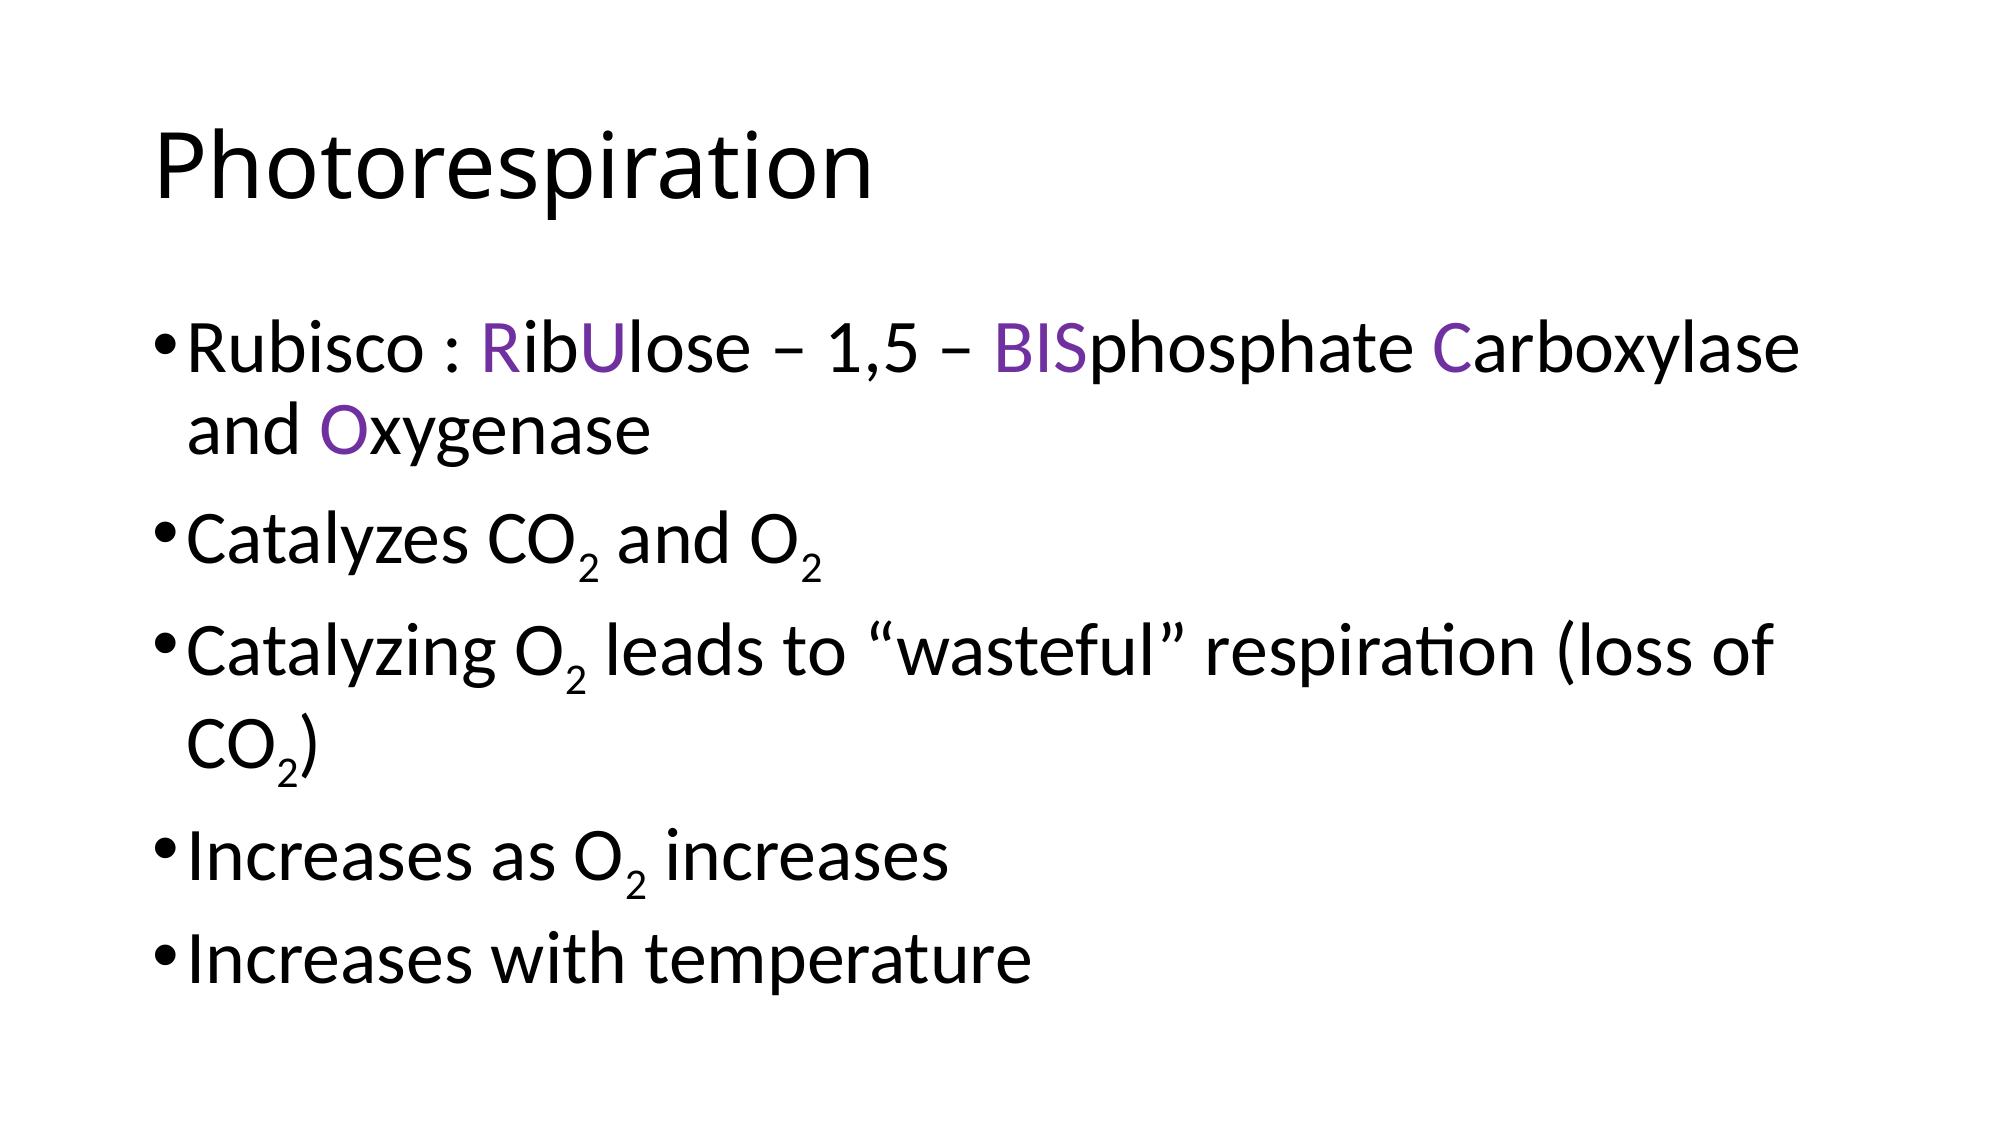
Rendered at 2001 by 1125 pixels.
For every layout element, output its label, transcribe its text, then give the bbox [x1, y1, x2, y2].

title Photorespiration [137, 59, 1863, 278]
list Rubisco : RibUlose – 1,5 – BISphosphate Carboxylase and Oxygenase Catalyzes CO2 and O2 Catalyzing O2 leads to “wasteful” respiration (loss of CO2) Increases as O2 increases Increases with temperature [137, 299, 1863, 1014]
